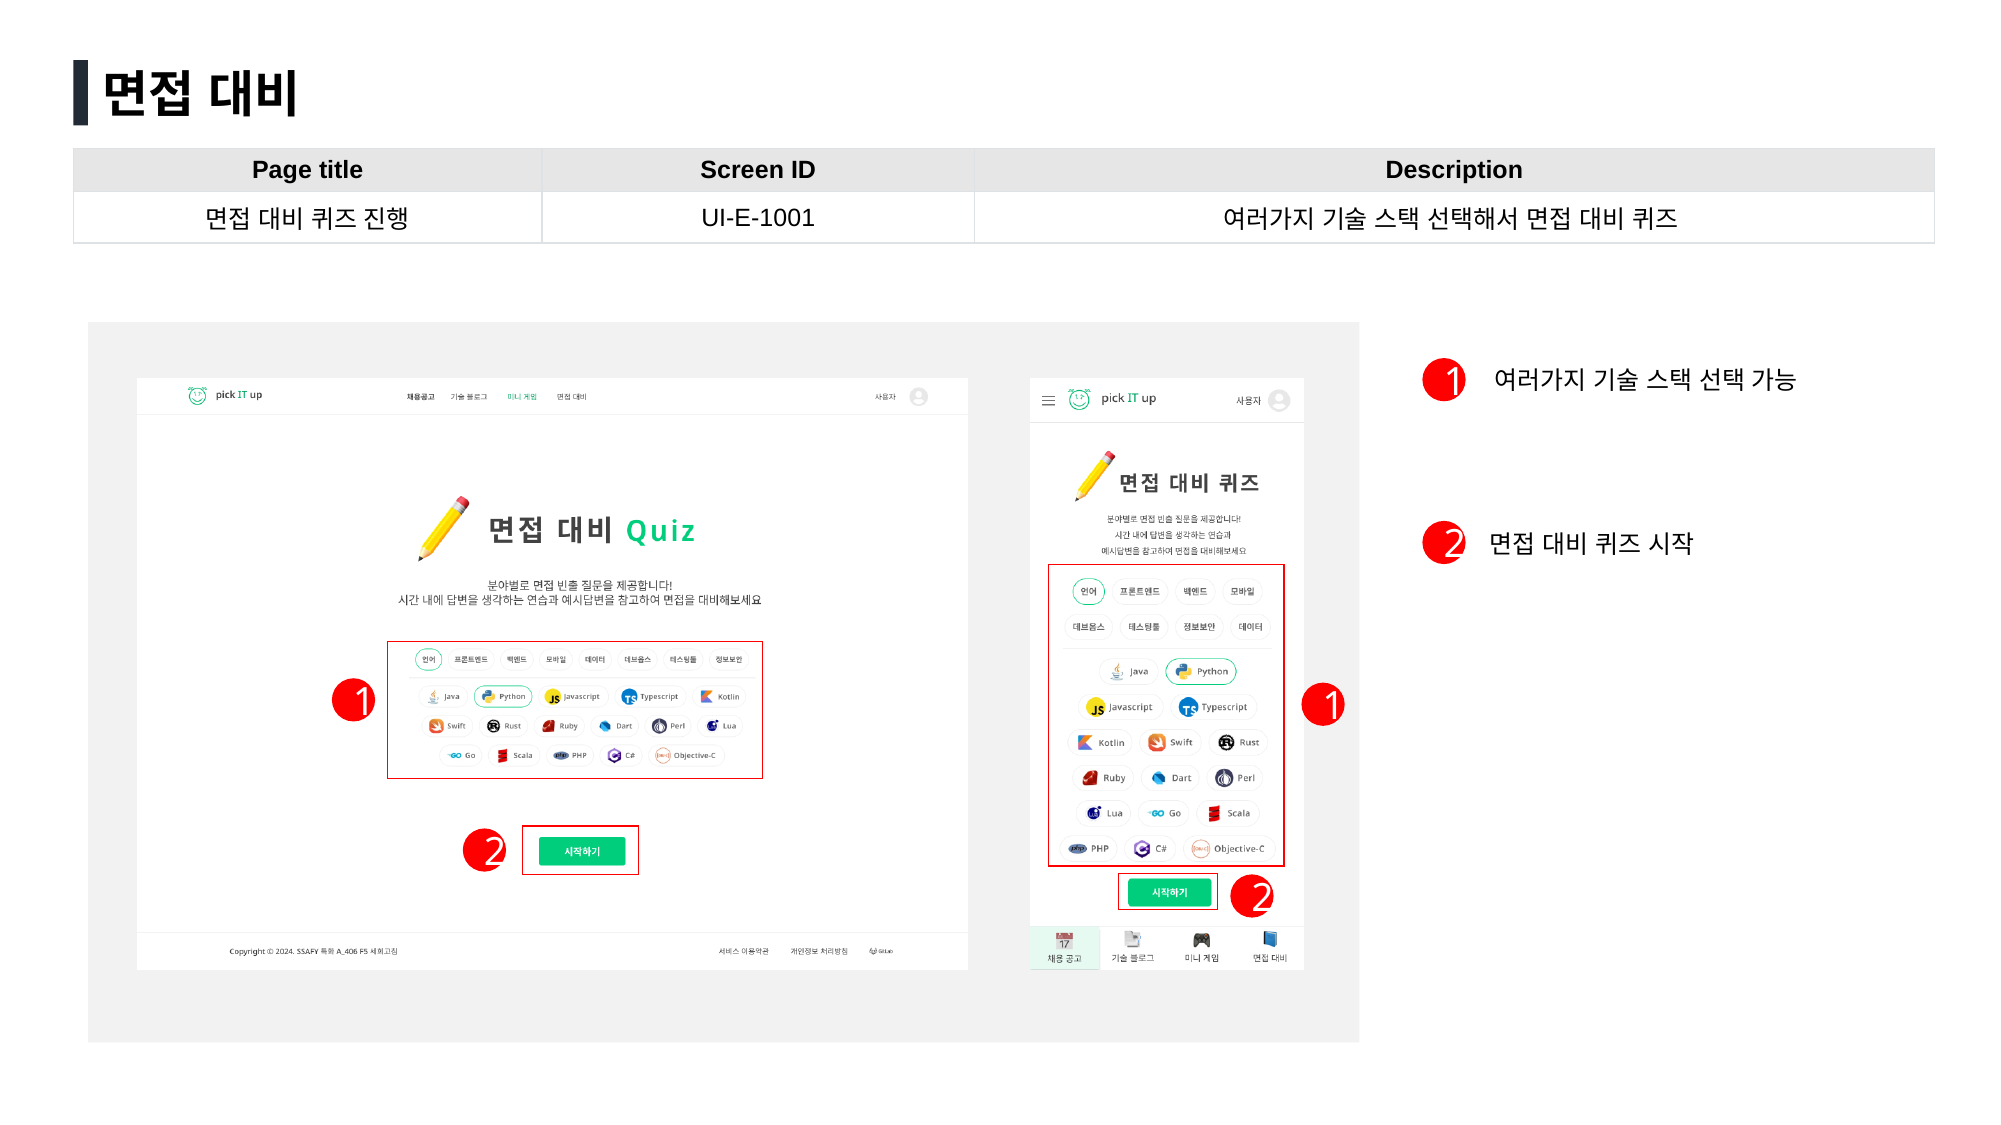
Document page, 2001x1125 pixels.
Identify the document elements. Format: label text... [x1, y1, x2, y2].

text_box 1 [1421, 357, 1467, 403]
text_box [72, 59, 88, 127]
text_box 여러가지 기술 스택 선택 가능 [1479, 356, 1814, 402]
table_header Description [975, 149, 1934, 191]
table_cell UI-E-1001 [543, 192, 974, 242]
text_box [87, 321, 1360, 1043]
table_cell 여러가지 기술 스택 선택해서 면접 대비 퀴즈 [975, 192, 1934, 242]
text_box 면접 대비 [88, 54, 532, 130]
table_header Page title [74, 149, 541, 191]
table_header Screen ID [543, 149, 974, 191]
picture [1030, 378, 1304, 970]
picture [137, 378, 968, 970]
text_box 2 [1421, 519, 1467, 566]
text_box 면접 대비 퀴즈 시작 [1475, 520, 1710, 566]
text_box 1 [1304, 681, 1346, 727]
table_cell 면접 대비 퀴즈 진행 [74, 192, 541, 242]
